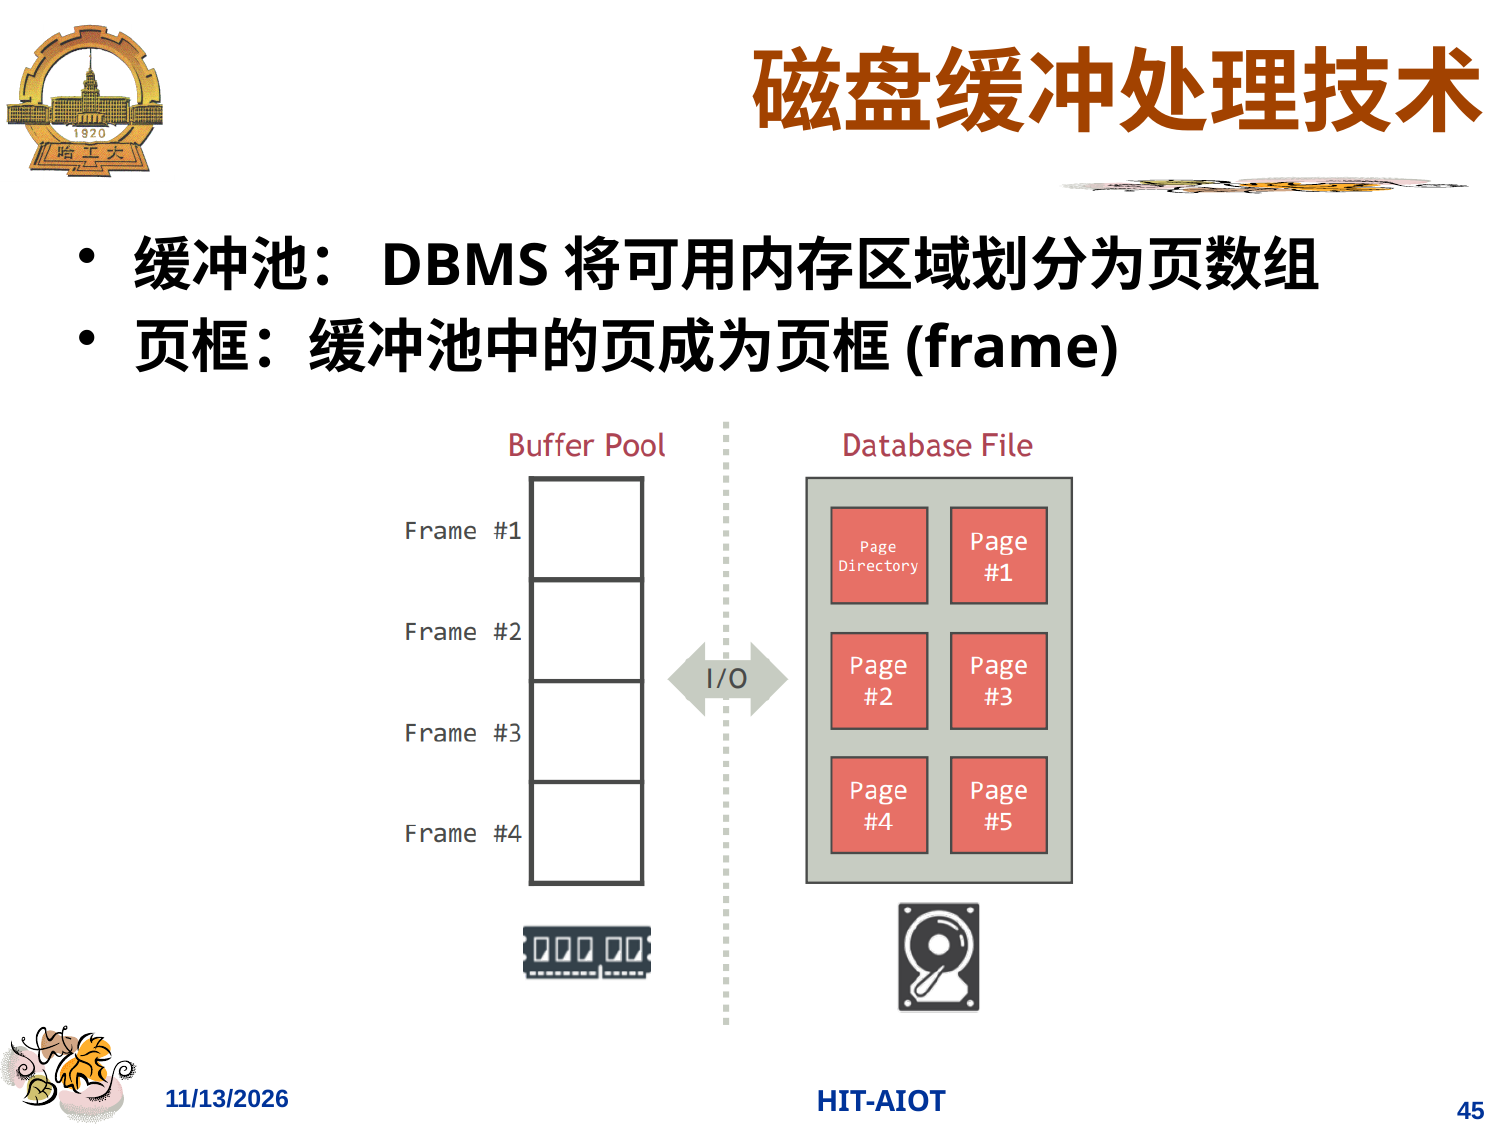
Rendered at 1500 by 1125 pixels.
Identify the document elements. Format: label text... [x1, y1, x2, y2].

picture [0, 24, 175, 182]
slide_number 45 [1437, 1087, 1500, 1125]
title 磁盘缓冲处理技术 [162, 0, 1500, 176]
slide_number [149, 1074, 413, 1125]
picture [371, 408, 1085, 1035]
footer HIT-AIOT [524, 1074, 1238, 1125]
list 缓冲池：DBMS将可用内存区域划分为页数组 页框：缓冲池中的页成为页框(frame) [62, 219, 1413, 622]
